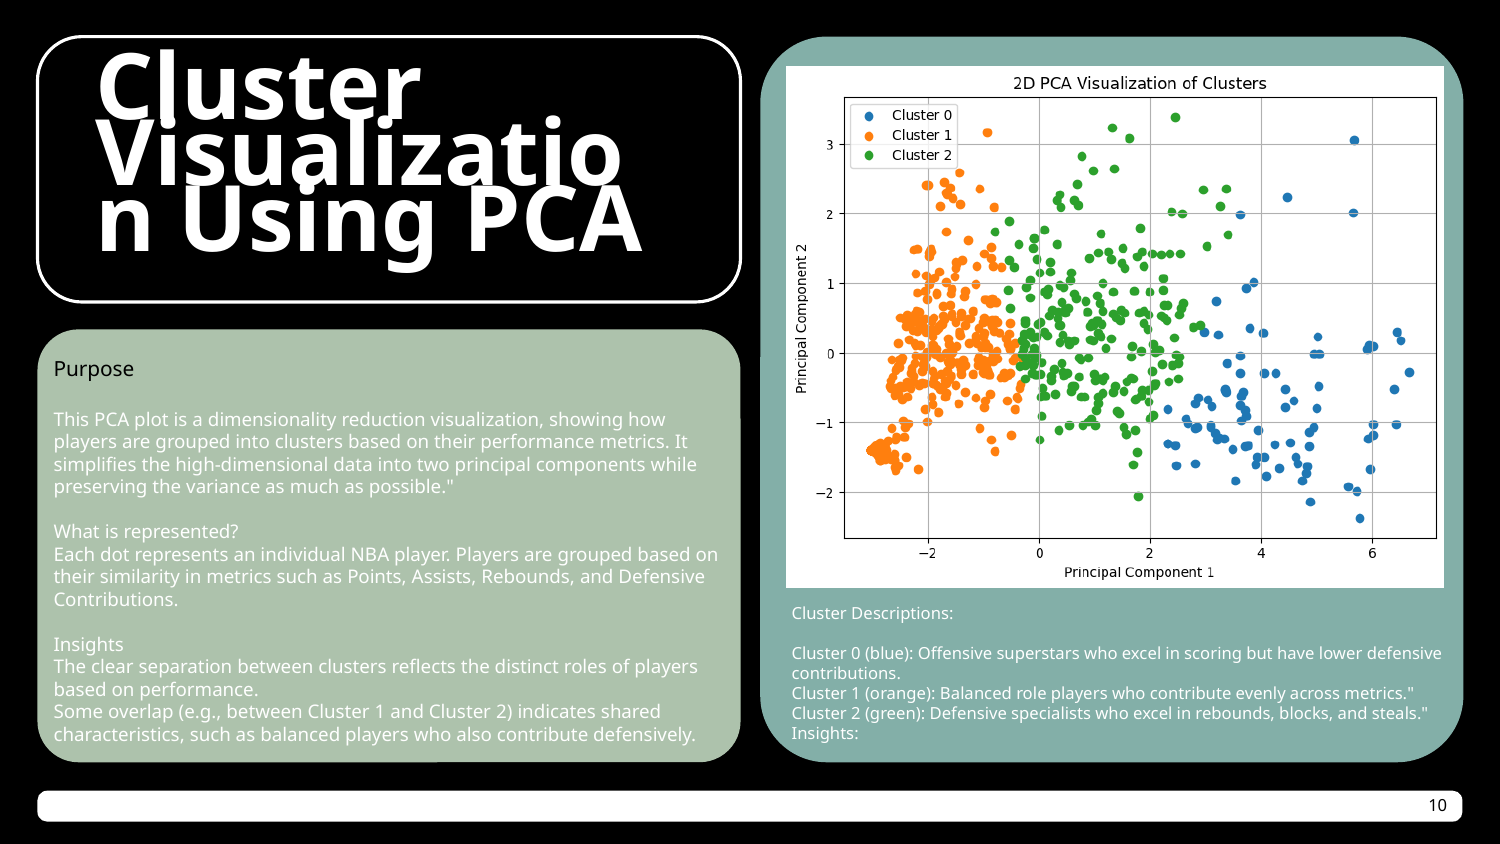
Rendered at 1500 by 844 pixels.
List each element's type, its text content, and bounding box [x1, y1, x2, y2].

text_box Cluster Descriptions: Cluster 0 (blue): Offensive superstars who excel in scoring but have lower defensive contributions. Cluster 1 (orange): Balanced role players who contribute evenly across metrics." Cluster 2 (green): Defensive specialists who excel in rebounds, blocks, and steals." Insights: [776, 588, 1492, 682]
subtitle Purpose [38, 340, 631, 392]
title Cluster Visualization Using PCA [79, 51, 699, 288]
text_box This PCA plot is a dimensionality reduction visualization, showing how players are grouped into clusters based on their performance metrics. It simplifies the high-dimensional data into two principal components while preserving the variance as much as possible." What is represented? Each dot represents an individual NBA player. Players are grouped based on their similarity in metrics such as Points, Assists, Rebounds, and Defensive Contributions. Insights The clear separation between clusters reflects the distinct roles of players based on performance. Some overlap (e.g., between Cluster 1 and Cluster 2) indicates shared characteristics, such as balanced players who also contribute defensively. [38, 392, 740, 688]
picture [786, 66, 1445, 589]
